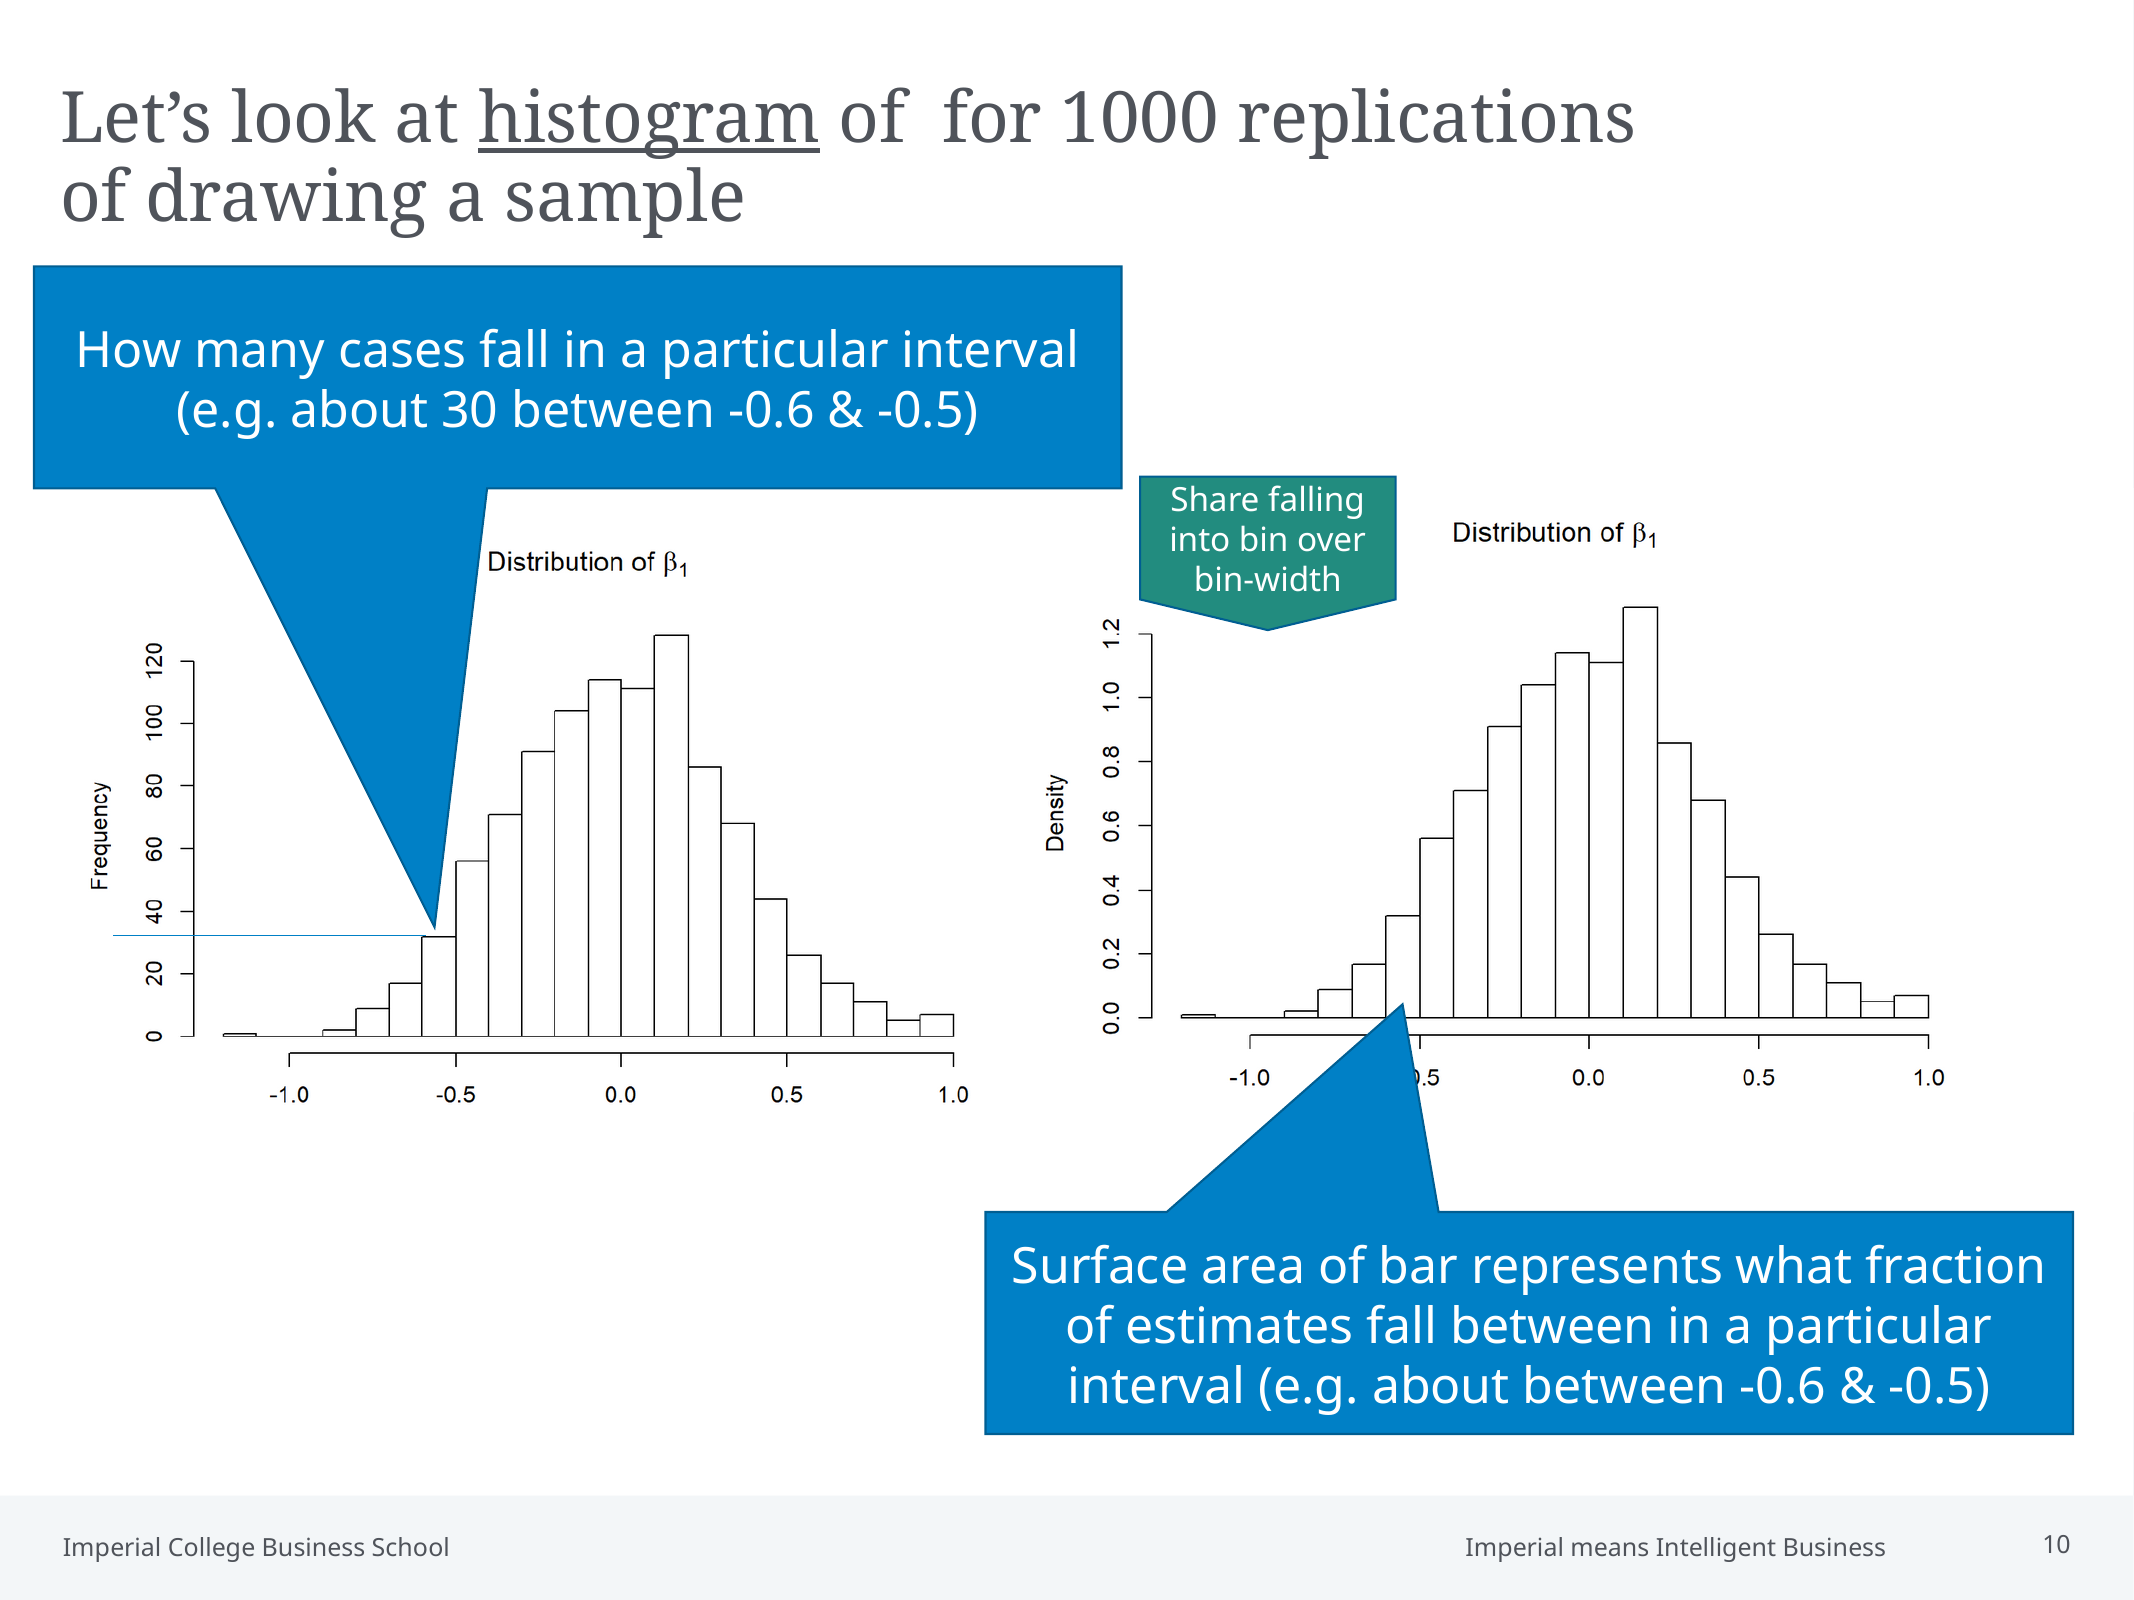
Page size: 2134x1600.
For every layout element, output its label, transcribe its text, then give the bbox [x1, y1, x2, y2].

text_box Share falling into bin over bin-width [1139, 475, 1397, 488]
picture [0, 488, 2134, 1115]
text_box How many cases fall in a particular interval (e.g. about 30 between -0.6 & -0.5) [32, 265, 1123, 517]
